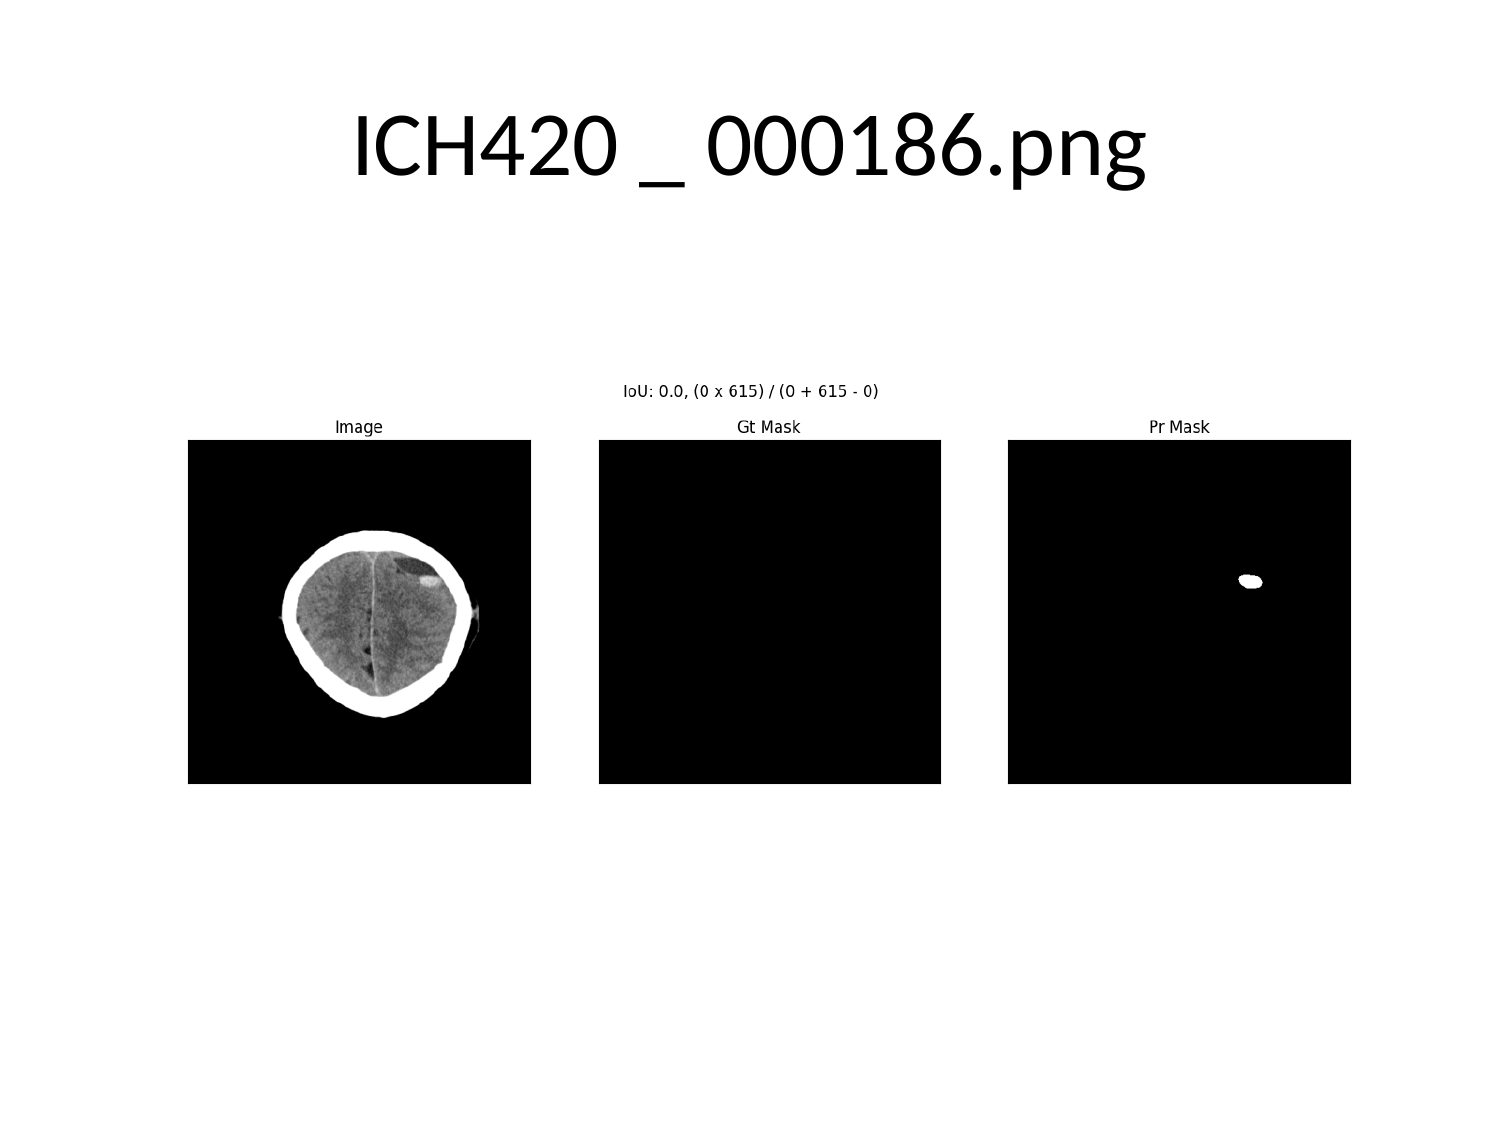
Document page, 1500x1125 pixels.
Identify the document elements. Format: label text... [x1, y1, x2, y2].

title ICH420 _ 000186.png [75, 45, 1425, 233]
picture [0, 374, 1500, 844]
